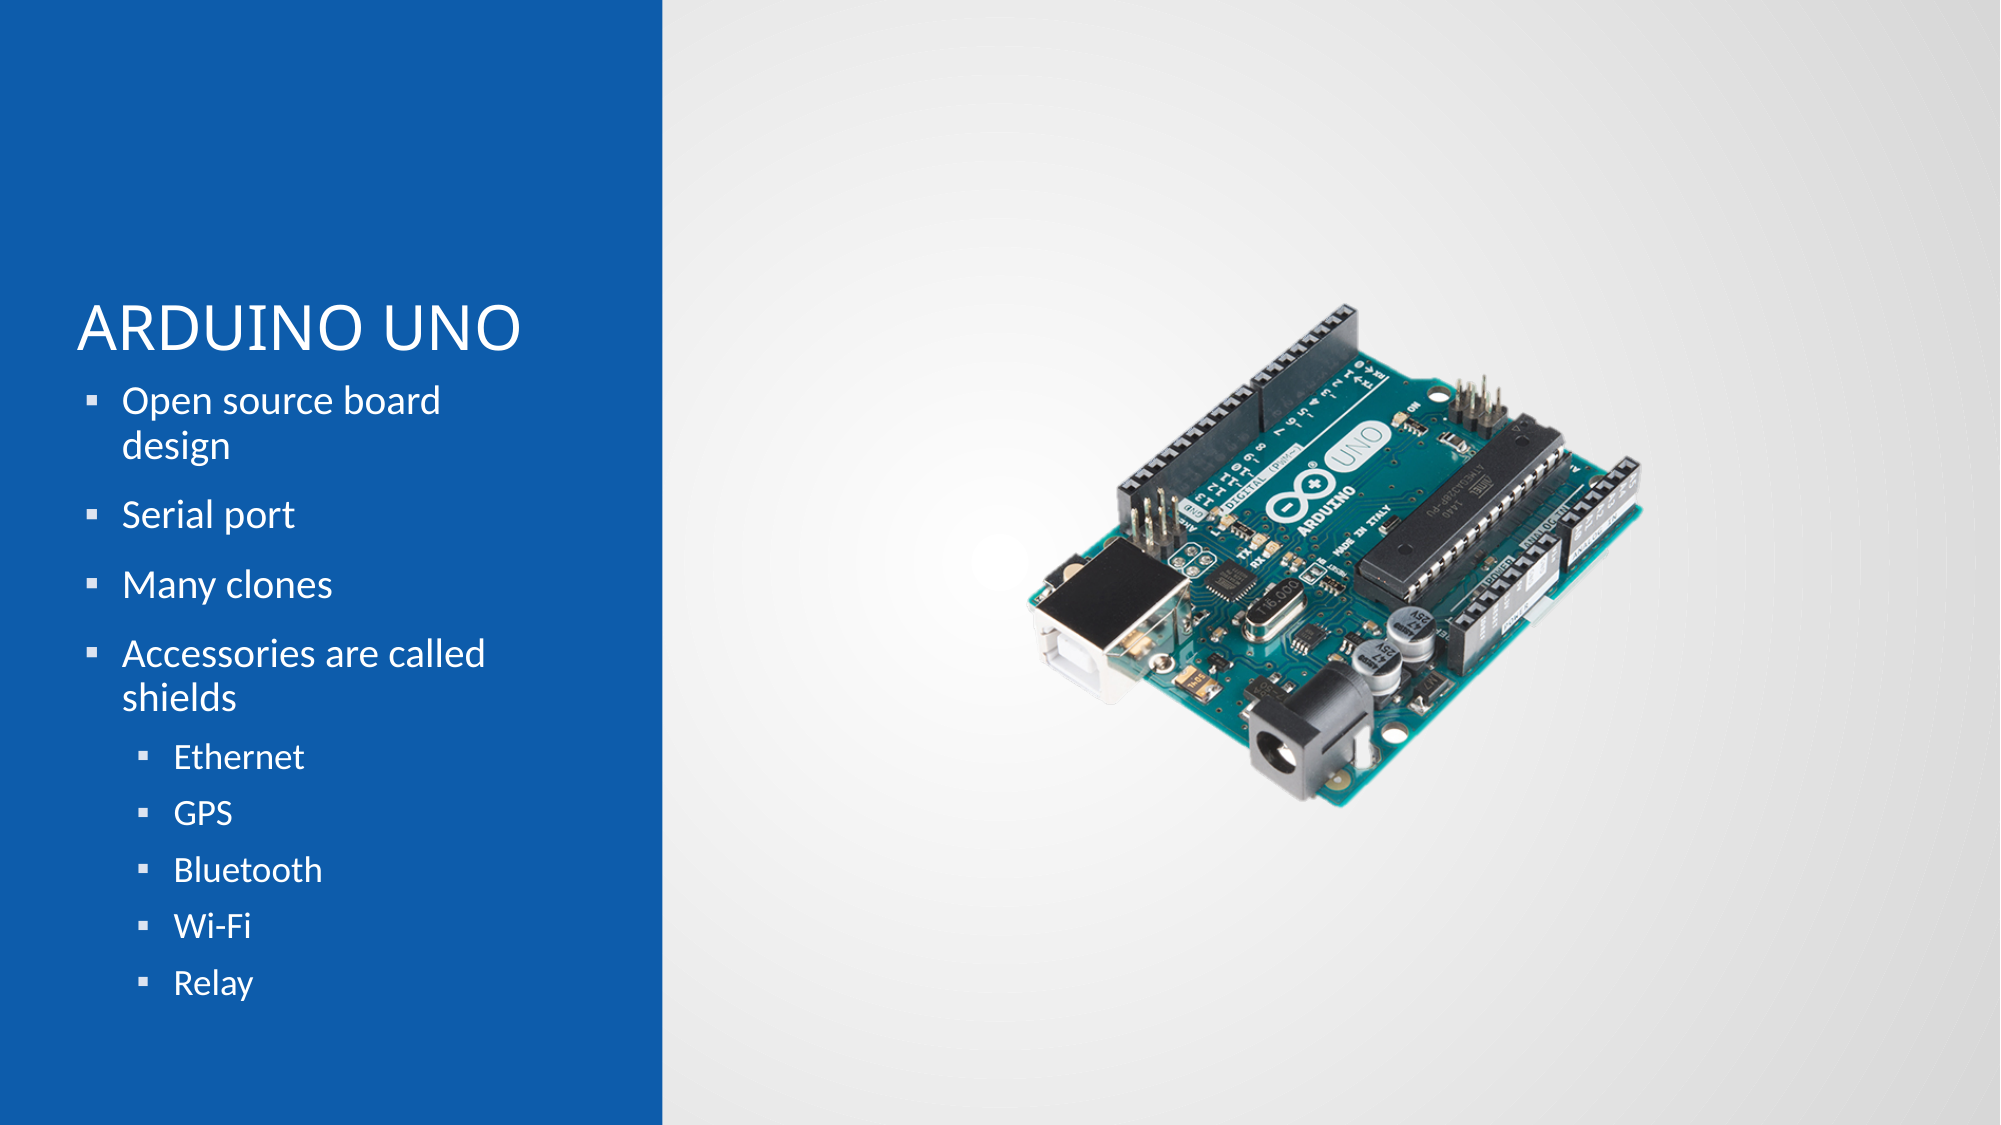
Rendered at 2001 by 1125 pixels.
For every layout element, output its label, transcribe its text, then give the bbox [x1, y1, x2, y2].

title Arduino Uno [62, 112, 575, 371]
list Open source board design Serial port Many clones Accessories are called shields Ethernet GPS Bluetooth Wi-Fi Relay [62, 371, 575, 1013]
picture [1019, 294, 1652, 831]
